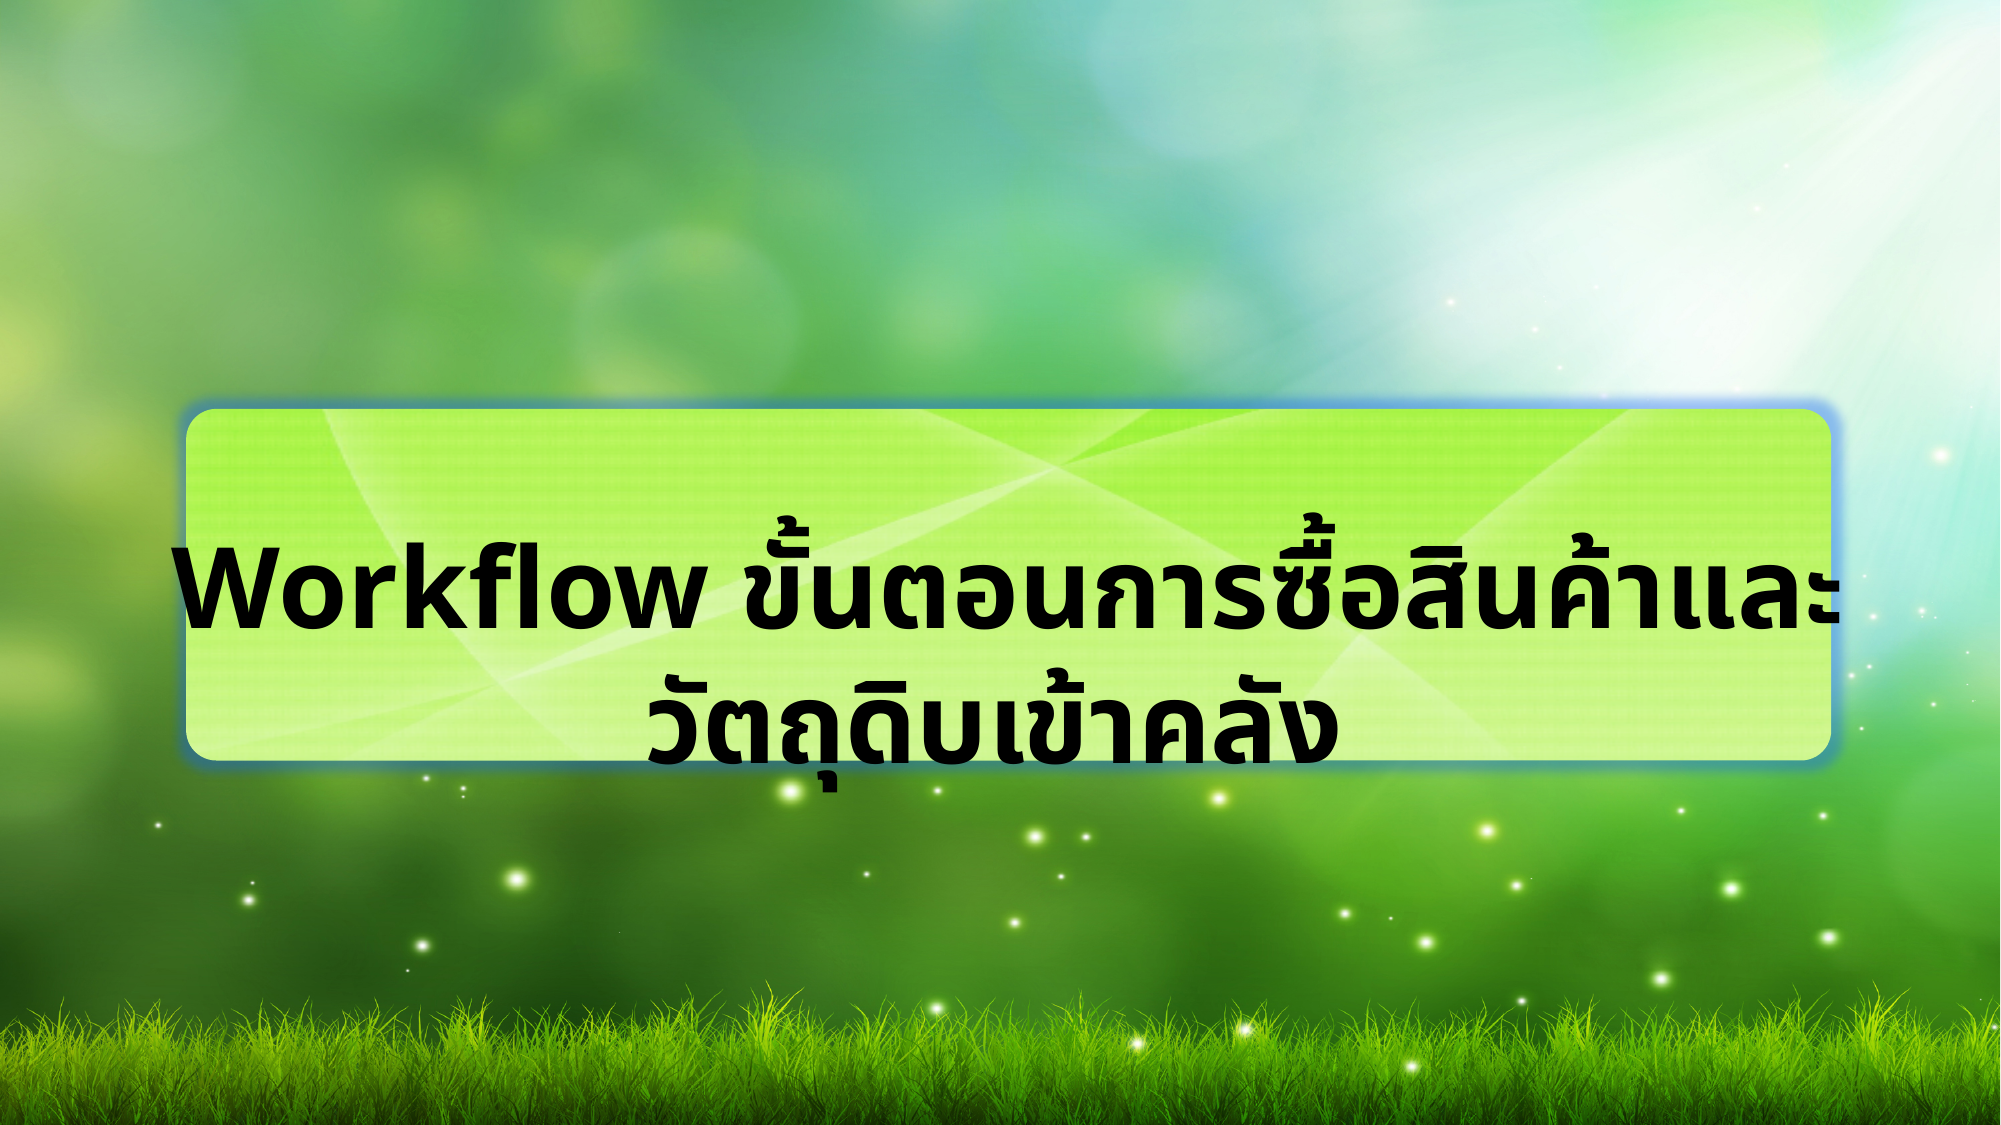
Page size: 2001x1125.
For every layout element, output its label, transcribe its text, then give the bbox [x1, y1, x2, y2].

picture [0, 0, 2001, 1125]
text_box Workflow ขั้นตอนการซื้อสินค้าและวัตถุดิบเข้าคลัง [138, 508, 1879, 794]
